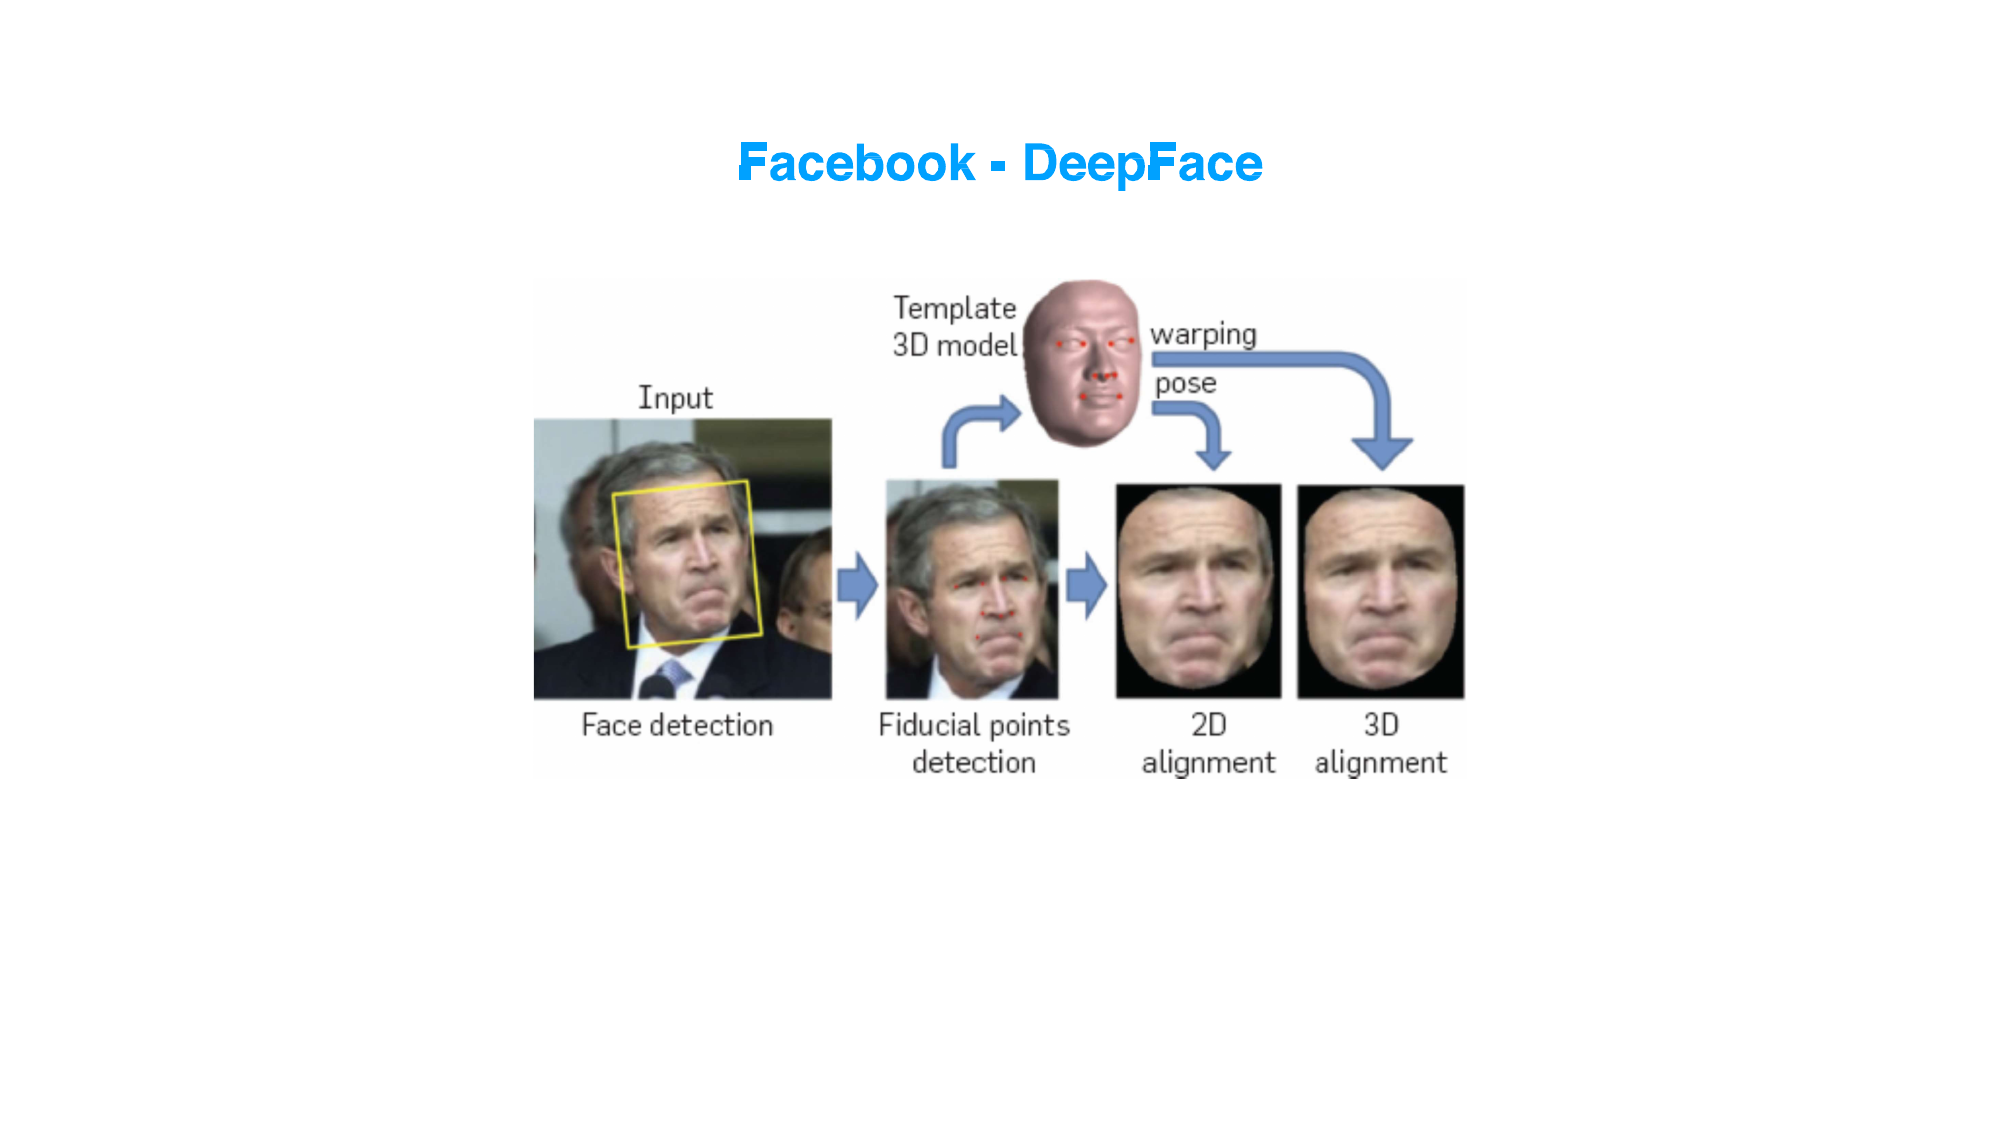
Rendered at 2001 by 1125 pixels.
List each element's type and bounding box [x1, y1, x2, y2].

text_box [886, 152, 915, 182]
text_box [741, 149, 749, 159]
text_box [1179, 152, 1205, 182]
text_box [1150, 149, 1158, 159]
text_box [1207, 152, 1233, 182]
text_box [856, 143, 884, 182]
text_box [1118, 152, 1145, 191]
text_box [1059, 152, 1087, 182]
text_box [950, 143, 976, 181]
text_box [826, 152, 854, 182]
text_box [1087, 152, 1115, 182]
text_box [533, 278, 1467, 779]
text_box [918, 152, 946, 182]
text_box [770, 152, 796, 182]
text_box [1235, 152, 1263, 182]
text_box [1025, 143, 1057, 181]
text_box [798, 152, 824, 182]
